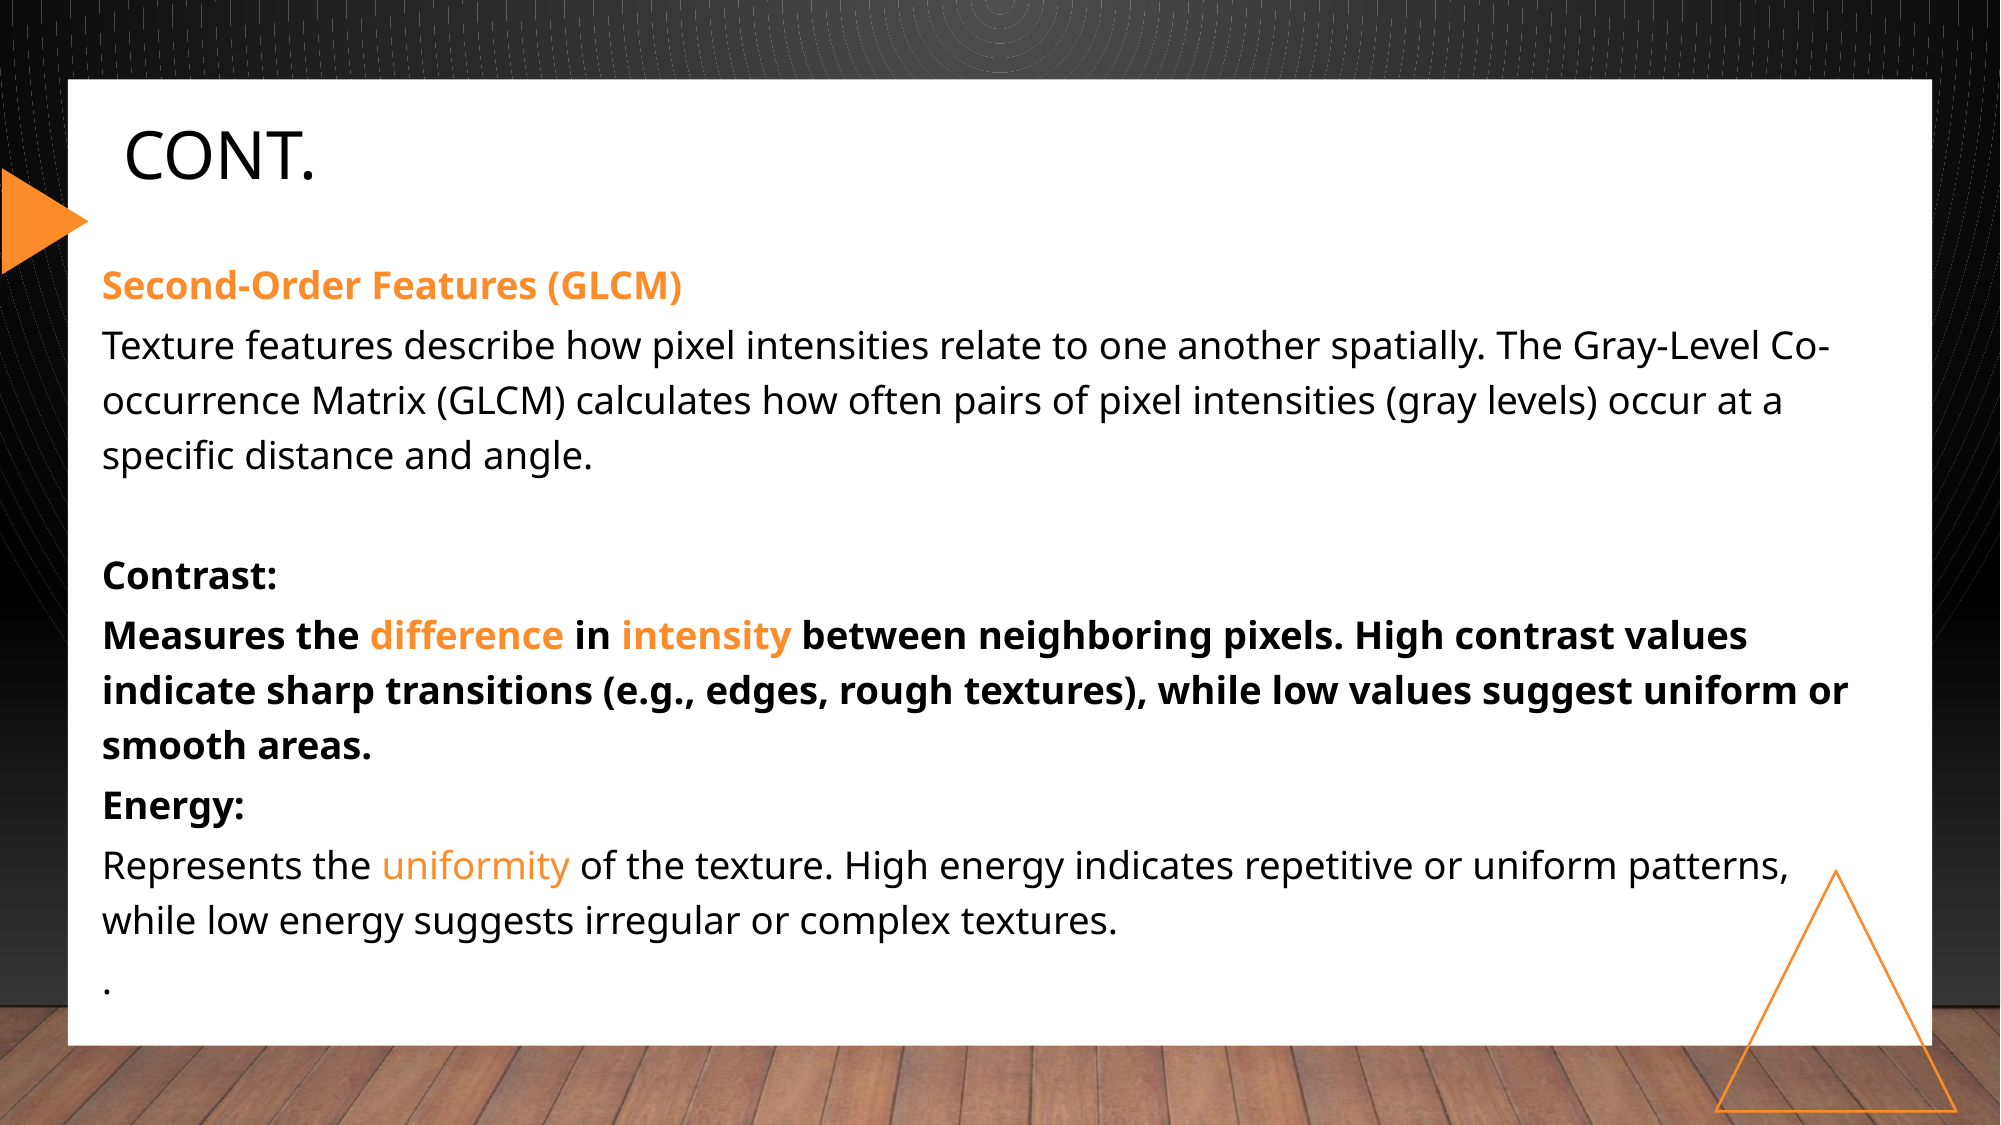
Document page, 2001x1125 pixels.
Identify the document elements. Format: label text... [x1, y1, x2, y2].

list Second-Order Features (GLCM) Texture features describe how pixel intensities relate to one another spatially. The Gray-Level Co-occurrence Matrix (GLCM) calculates how often pairs of pixel intensities (gray levels) occur at a specific distance and angle. Contrast: Measures the difference in intensity between neighboring pixels. High contrast values indicate sharp transitions (e.g., edges, rough textures), while low values suggest uniform or smooth areas. Energy: Represents the uniformity of the texture. High energy indicates repetitive or uniform patterns, while low energy suggests irregular or complex textures. . [86, 244, 1890, 1024]
picture [1719, 1046, 1953, 1110]
picture [0, 1005, 2000, 1125]
title Cont. [108, 83, 1823, 233]
